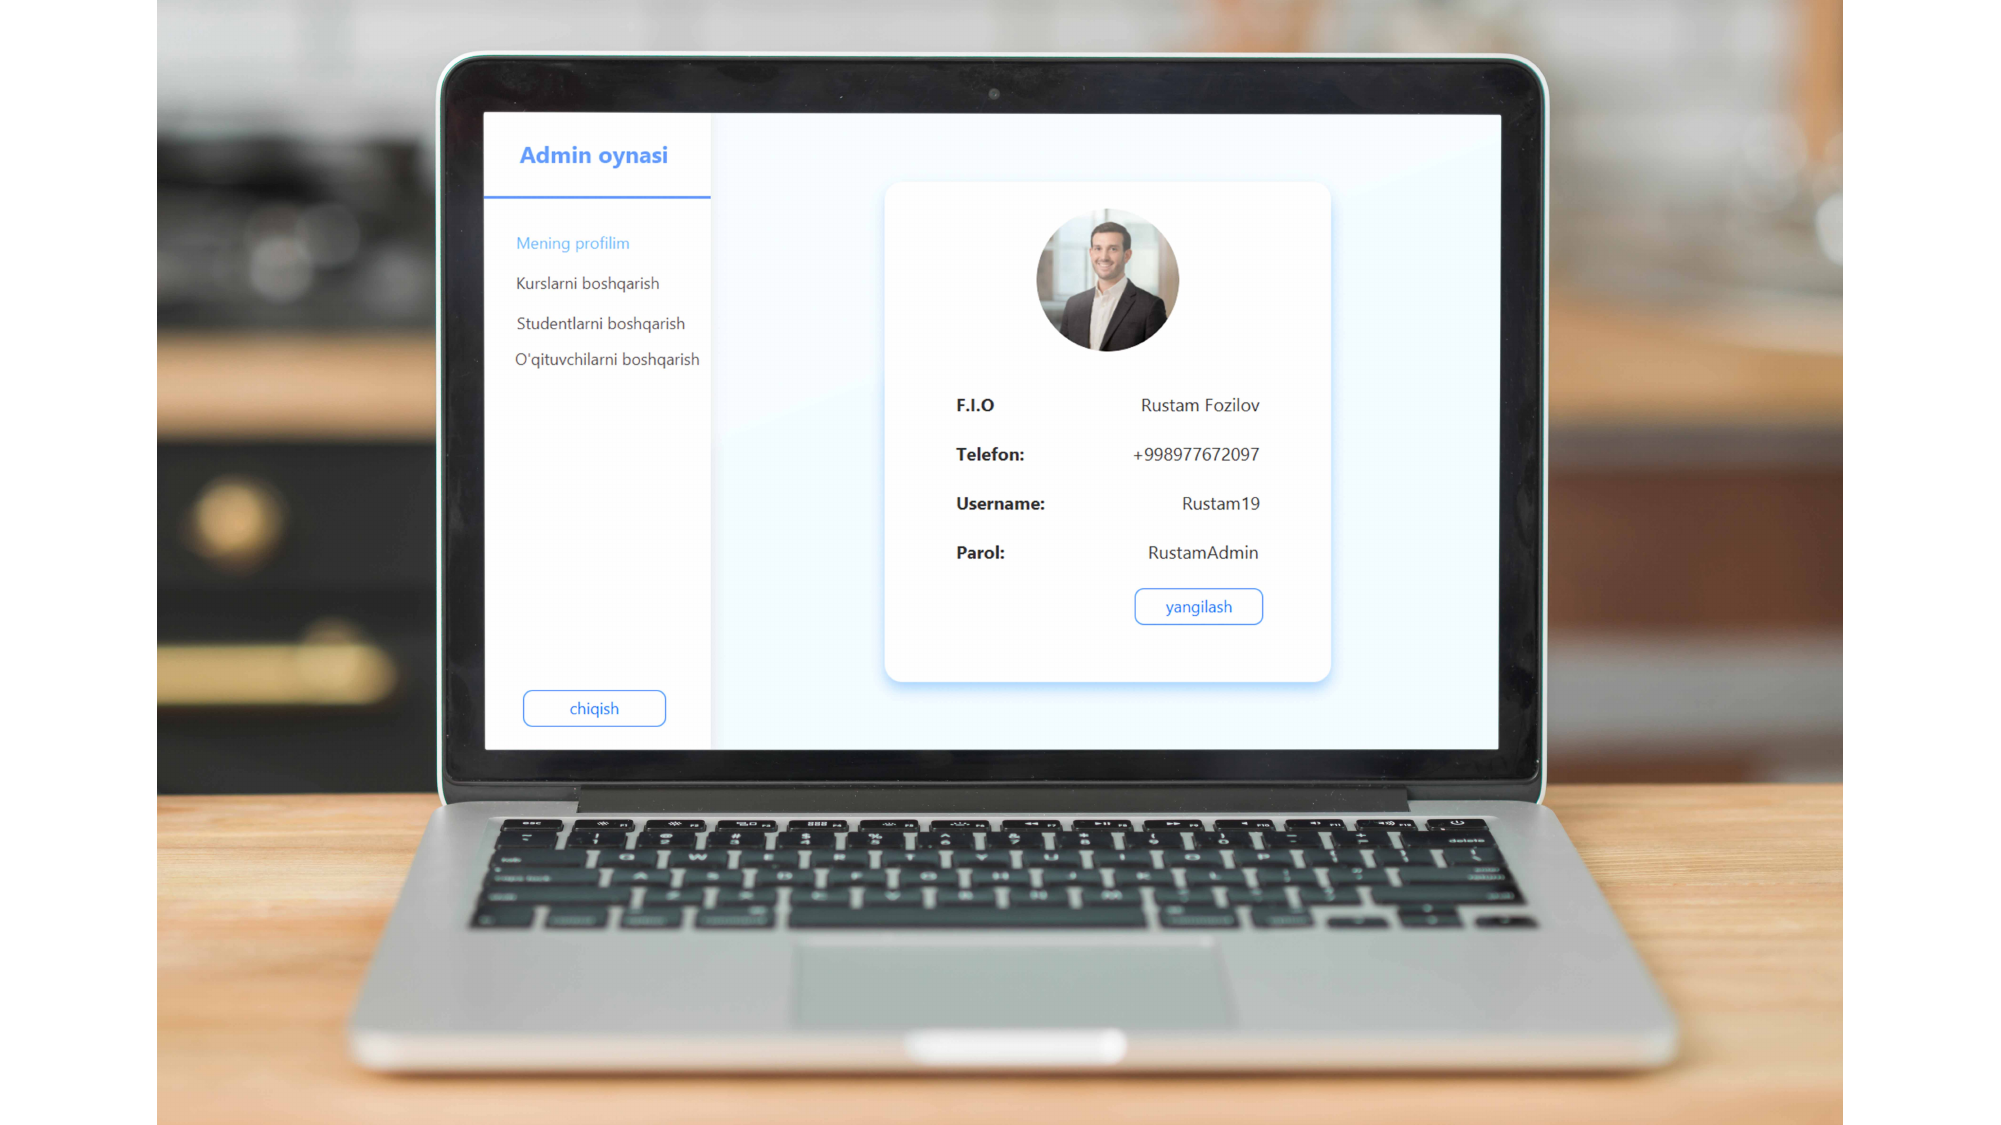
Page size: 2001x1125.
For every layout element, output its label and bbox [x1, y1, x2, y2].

picture [157, 0, 1843, 1125]
